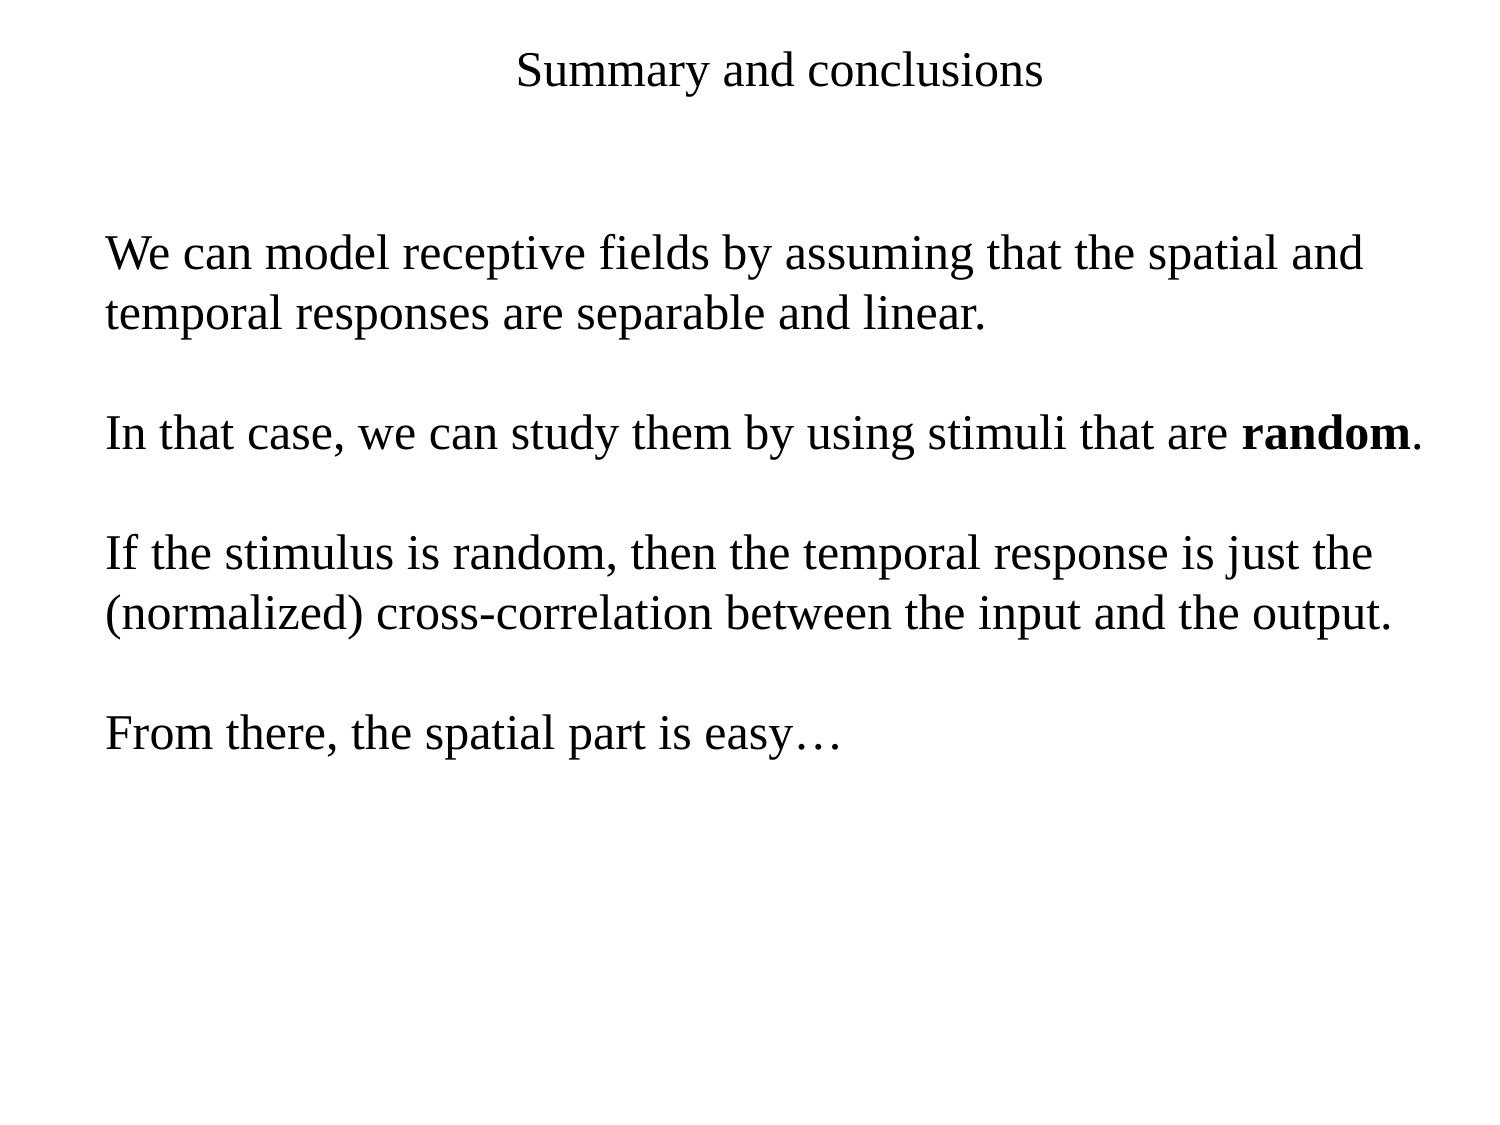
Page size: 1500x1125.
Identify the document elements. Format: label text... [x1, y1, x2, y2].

text_box We can model receptive fields by assuming that the spatial and temporal responses are separable and linear. In that case, we can study them by using stimuli that are random. If the stimulus is random, then the temporal response is just the (normalized) cross-correlation between the input and the output. From there, the spatial part is easy… [90, 212, 1441, 767]
text_box Summary and conclusions [500, 29, 1066, 104]
